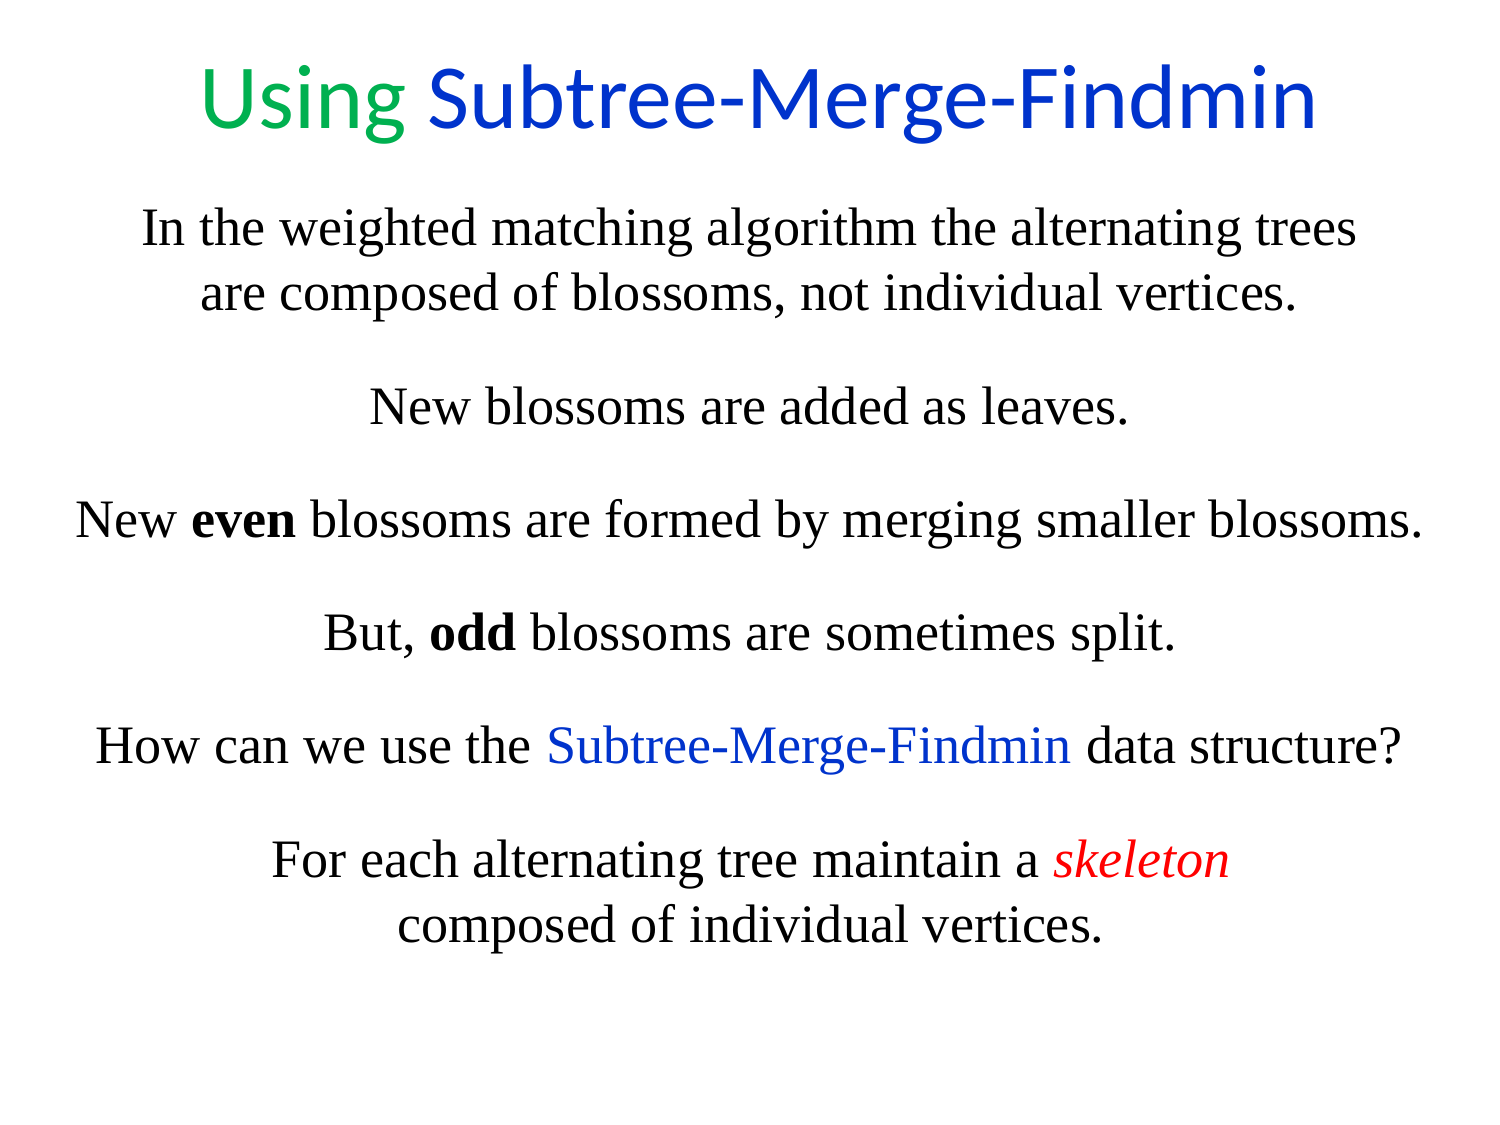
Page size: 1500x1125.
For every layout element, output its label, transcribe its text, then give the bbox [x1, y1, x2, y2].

text_box How can we use the Subtree-Merge-Findmin data structure? [0, 702, 1500, 783]
text_box New blossoms are added as leaves. [0, 362, 1500, 443]
text_box But, odd blossoms are sometimes split. [0, 589, 1500, 669]
text_box Using Subtree-Merge-Findmin [0, 36, 1500, 147]
text_box In the weighted matching algorithm the alternating trees are composed of blossoms, not individual vertices. [0, 183, 1500, 329]
text_box New even blossoms are formed by merging smaller blossoms. [0, 475, 1500, 556]
text_box For each alternating tree maintain a skeleton composed of individual vertices. [1, 815, 1500, 961]
